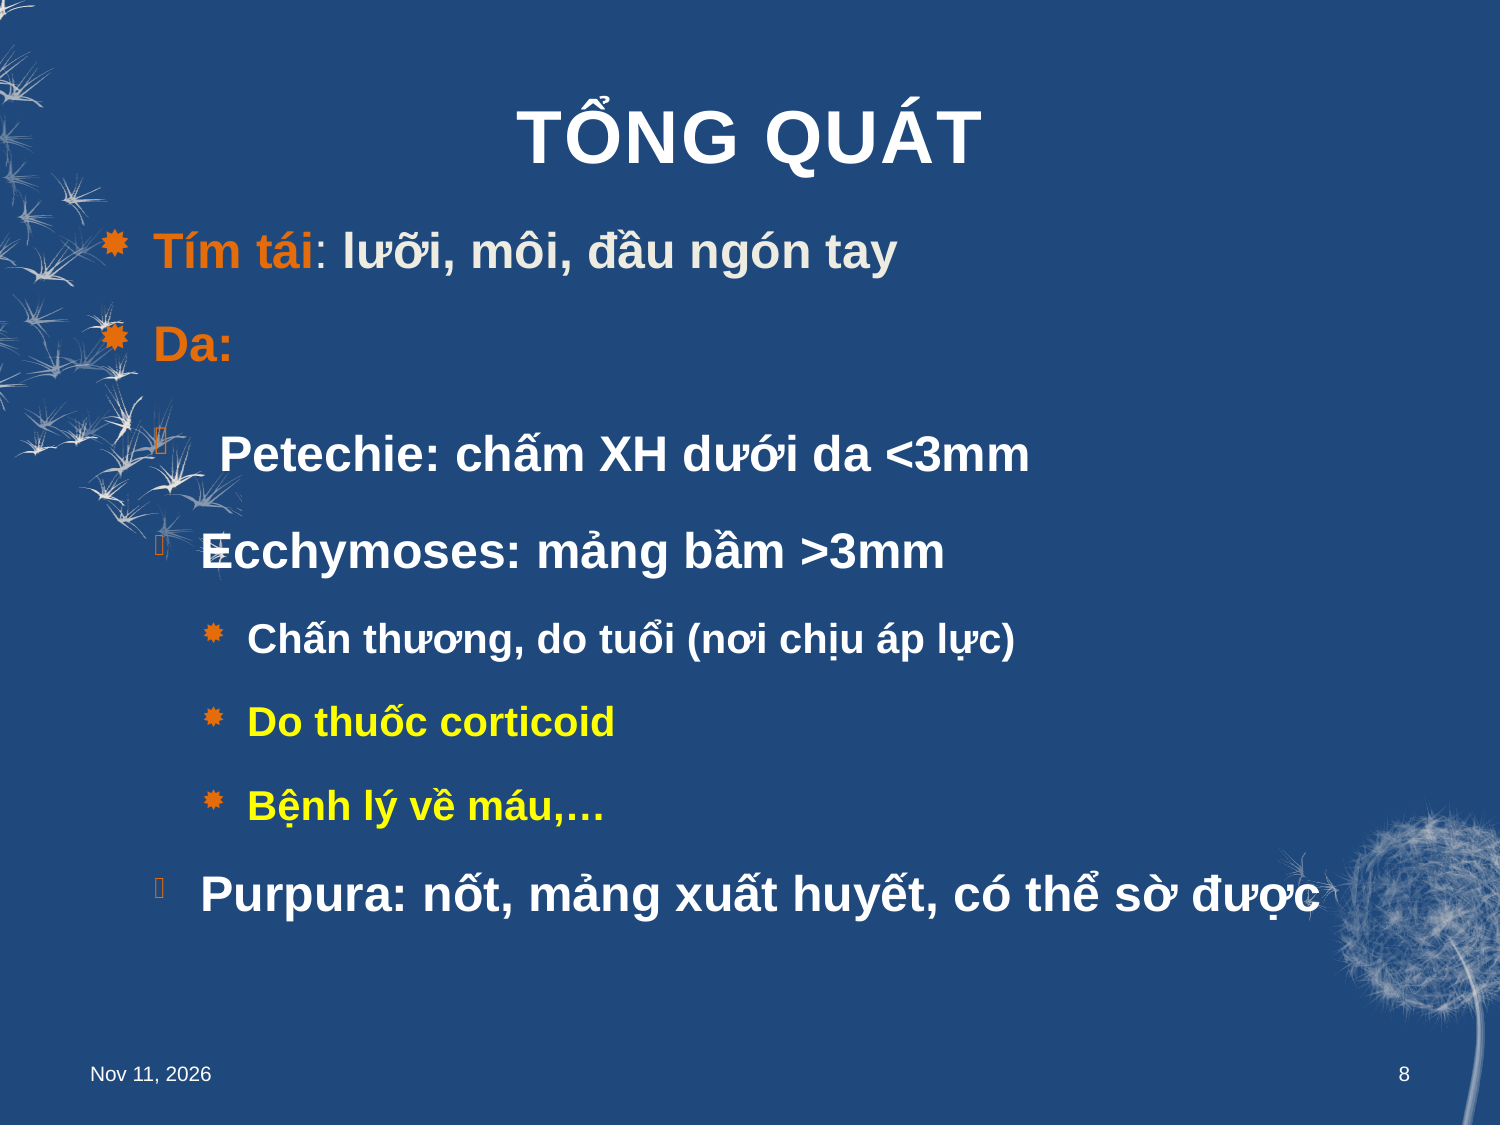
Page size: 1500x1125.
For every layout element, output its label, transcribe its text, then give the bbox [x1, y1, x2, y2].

picture [0, 0, 243, 587]
picture [1275, 525, 1500, 1125]
slide_number May-15 [75, 1042, 425, 1103]
slide_number 8 [1074, 1042, 1425, 1103]
title TỔNG QUÁT [75, 24, 1425, 243]
list Tím tái: lưỡi, môi, đầu ngón tay Da: Petechie: chấm XH dưới da <3mm Ecchymoses: mảng bầm >3mm Chấn thương, do tuổi (nơi chịu áp lực) Do thuốc corticoid Bệnh lý về máu,… Purpura: nốt, mảng xuất huyết, có thể sờ được [81, 210, 1395, 1032]
